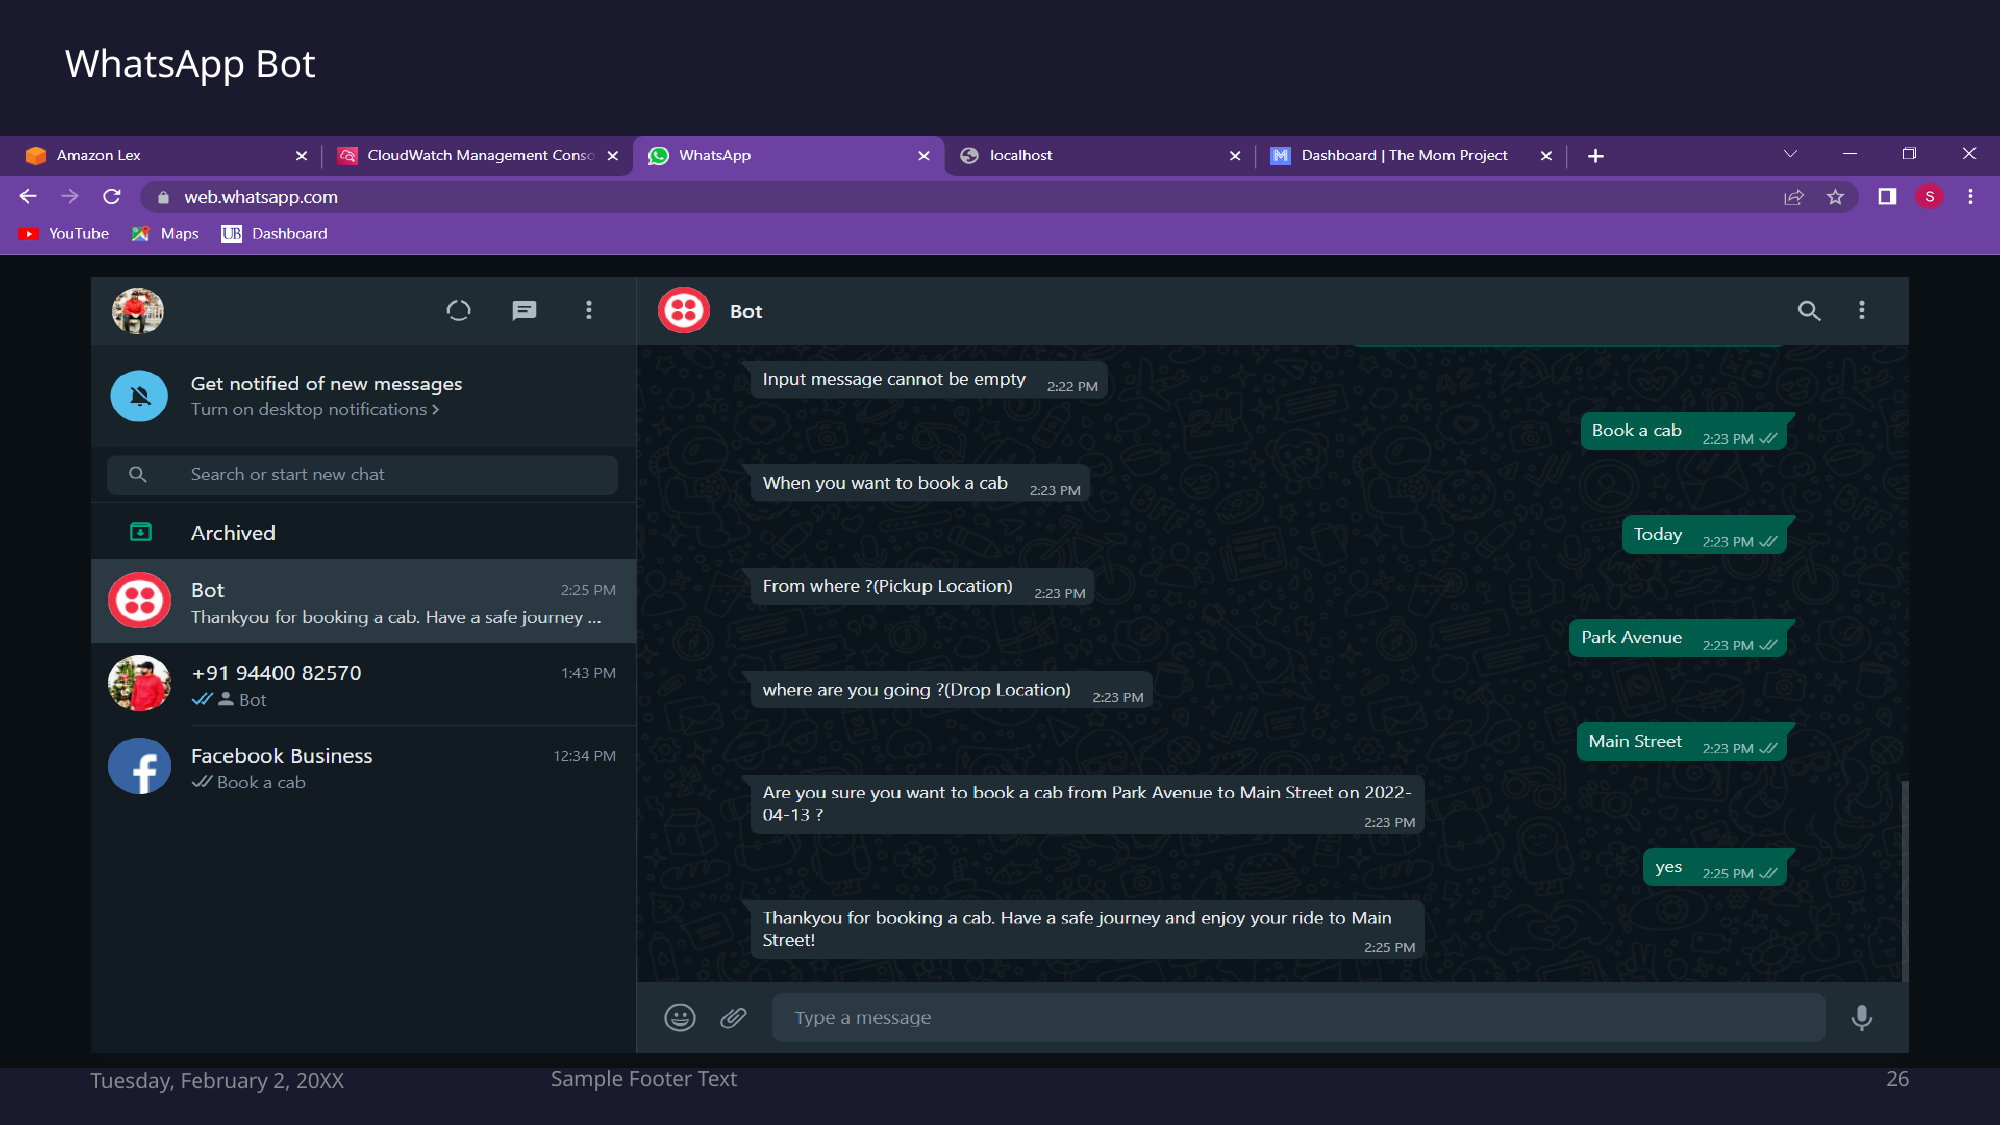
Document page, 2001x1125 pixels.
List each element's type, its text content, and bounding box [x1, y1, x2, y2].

footer Sample Footer Text [551, 1068, 1598, 1093]
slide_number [90, 1068, 522, 1093]
text_box WhatsApp Bot [49, 32, 819, 92]
picture [0, 135, 2000, 1068]
slide_number 26 [1632, 1068, 1910, 1093]
